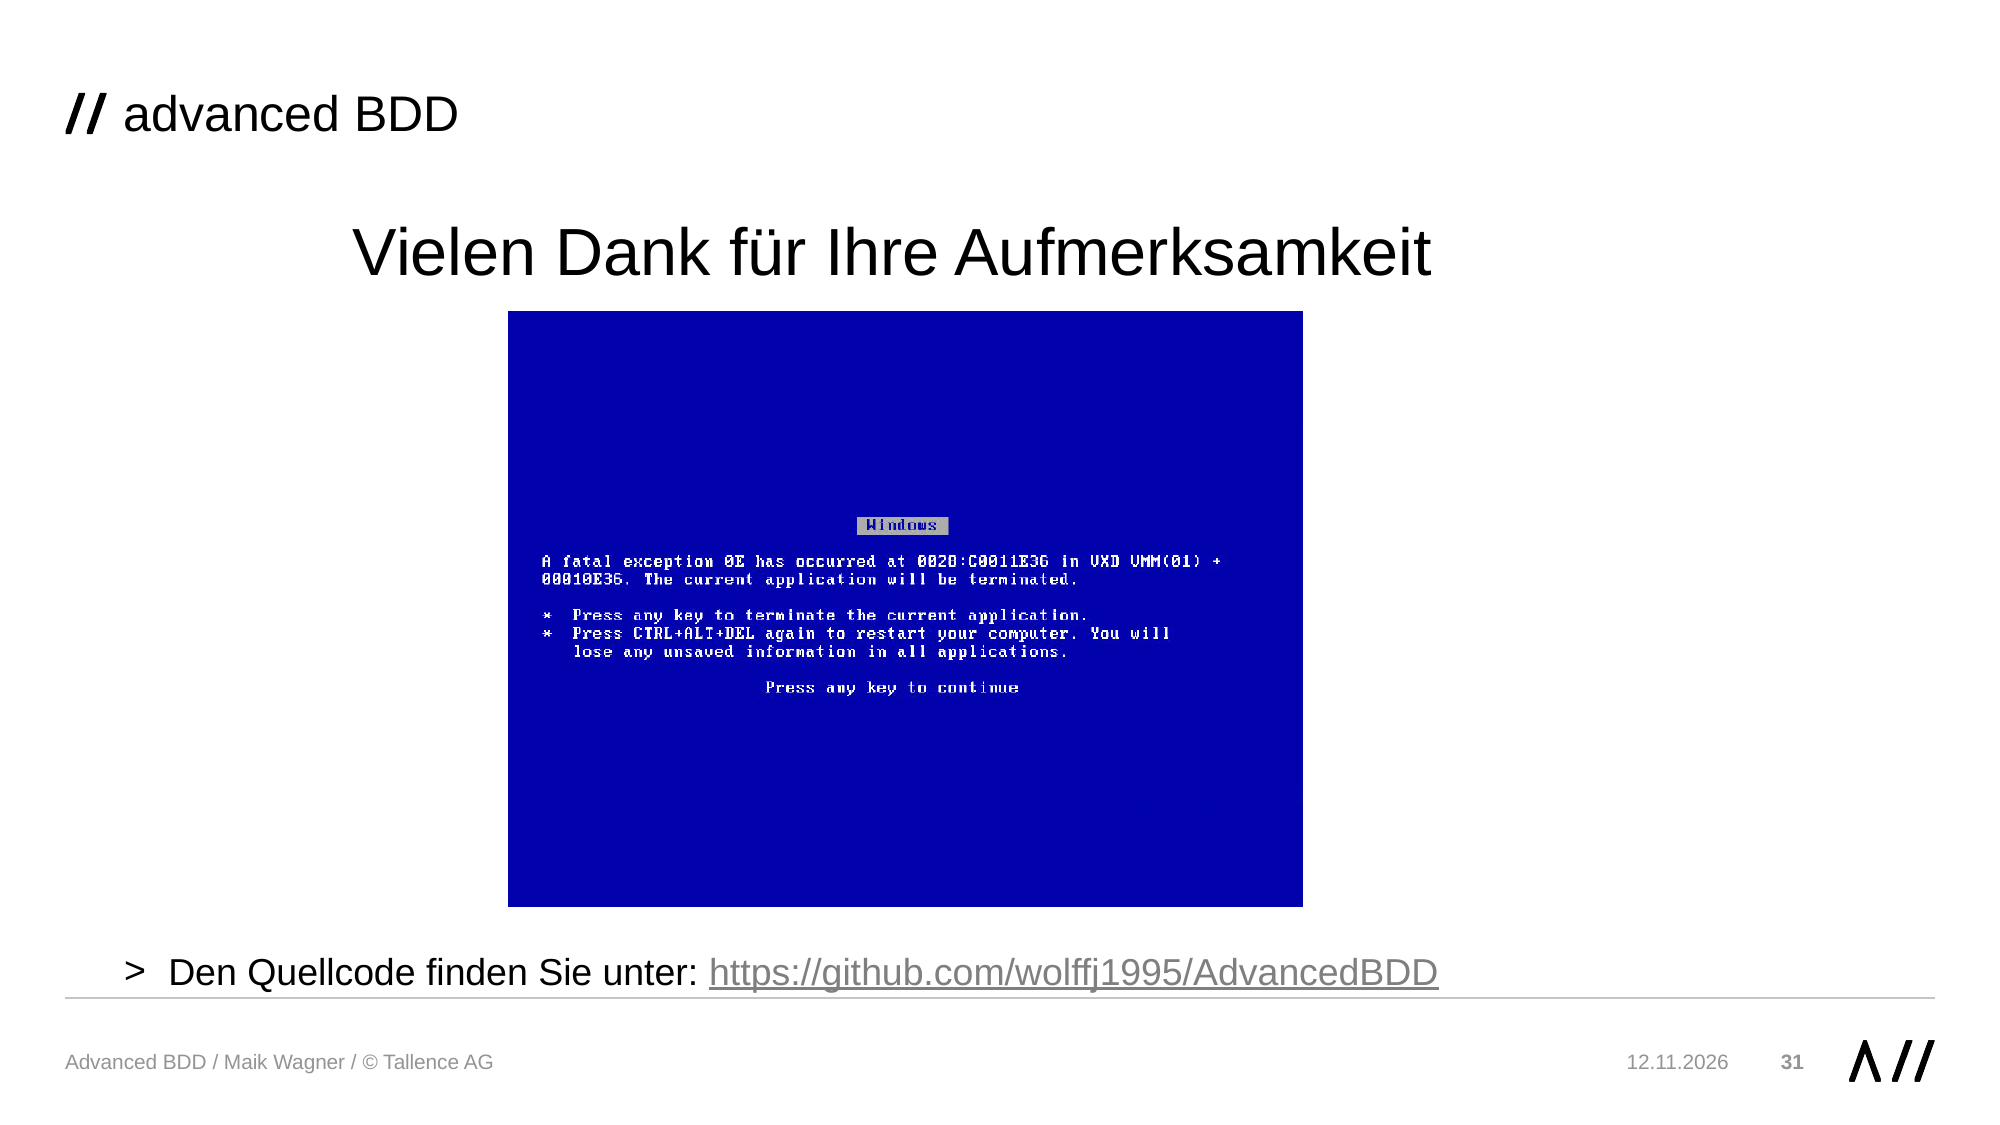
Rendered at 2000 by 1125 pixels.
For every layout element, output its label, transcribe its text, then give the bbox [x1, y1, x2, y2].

title advanced BDD [124, 88, 1935, 136]
footer Advanced BDD / Maik Wagner / © Tallence AG [64, 1031, 977, 1091]
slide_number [1615, 1031, 1729, 1091]
picture [507, 311, 1303, 908]
text_box Vielen Dank für Ihre Aufmerksamkeit [352, 192, 1494, 314]
picture [1849, 1040, 1935, 1082]
slide_number 31 [1757, 1031, 1804, 1091]
list Den Quellcode finden Sie unter: https://github.com/wolffj1995/AdvancedBDD [124, 938, 1935, 998]
